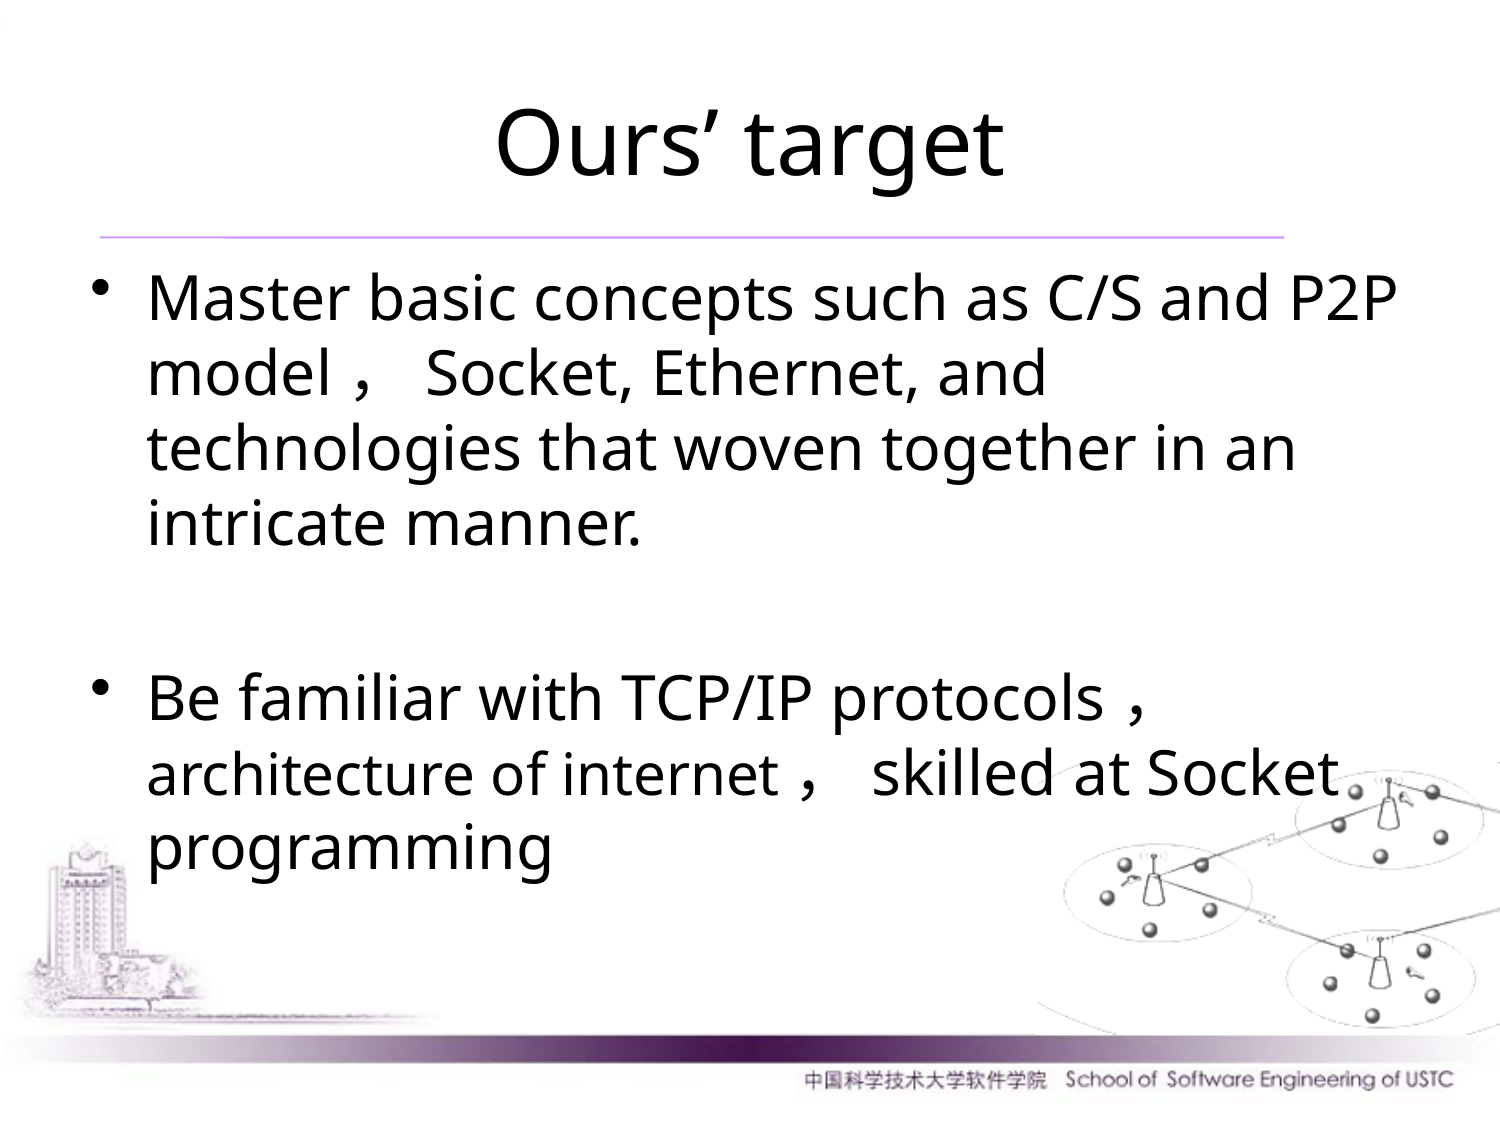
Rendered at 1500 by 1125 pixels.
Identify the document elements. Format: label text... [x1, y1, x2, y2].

title Ours’ target [75, 45, 1425, 233]
list Protocol layers [1037, 762, 1500, 1035]
list Master basic concepts such as C/S and P2P model，Socket, Ethernet, and technologies that woven together in an intricate manner. Be familiar with TCP/IP protocols， architecture of internet，skilled at Socket programming [75, 250, 1425, 1006]
picture [0, 0, 1500, 1104]
